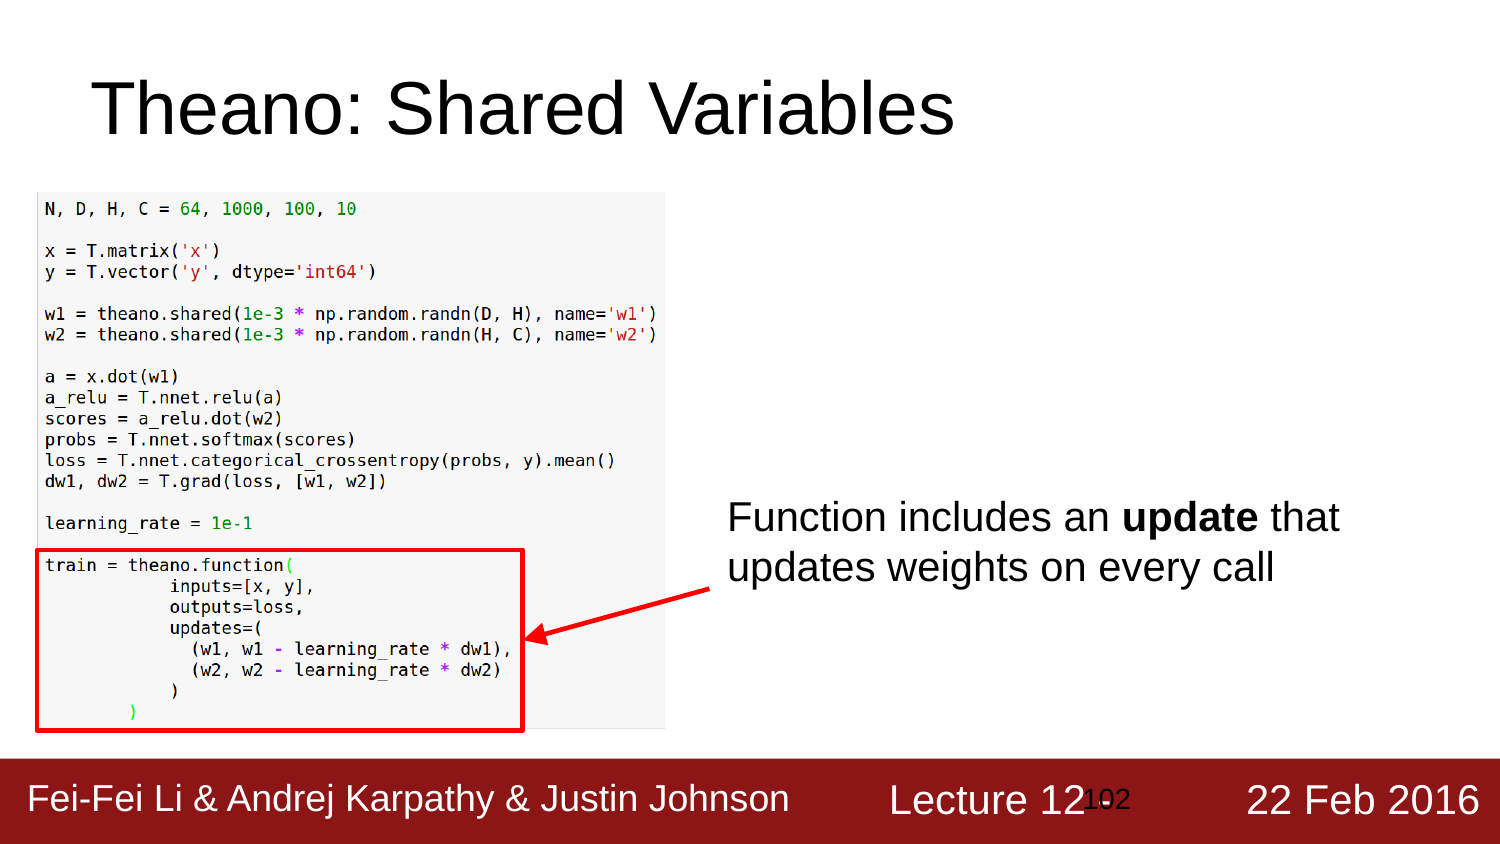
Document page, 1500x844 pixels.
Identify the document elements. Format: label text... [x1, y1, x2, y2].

slide_number ‹#› [1067, 765, 1206, 830]
title Theano: Shared Variables [75, 33, 1425, 175]
picture [36, 192, 666, 731]
list Function includes an update that updates weights on every call [712, 174, 1490, 731]
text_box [522, 588, 710, 641]
